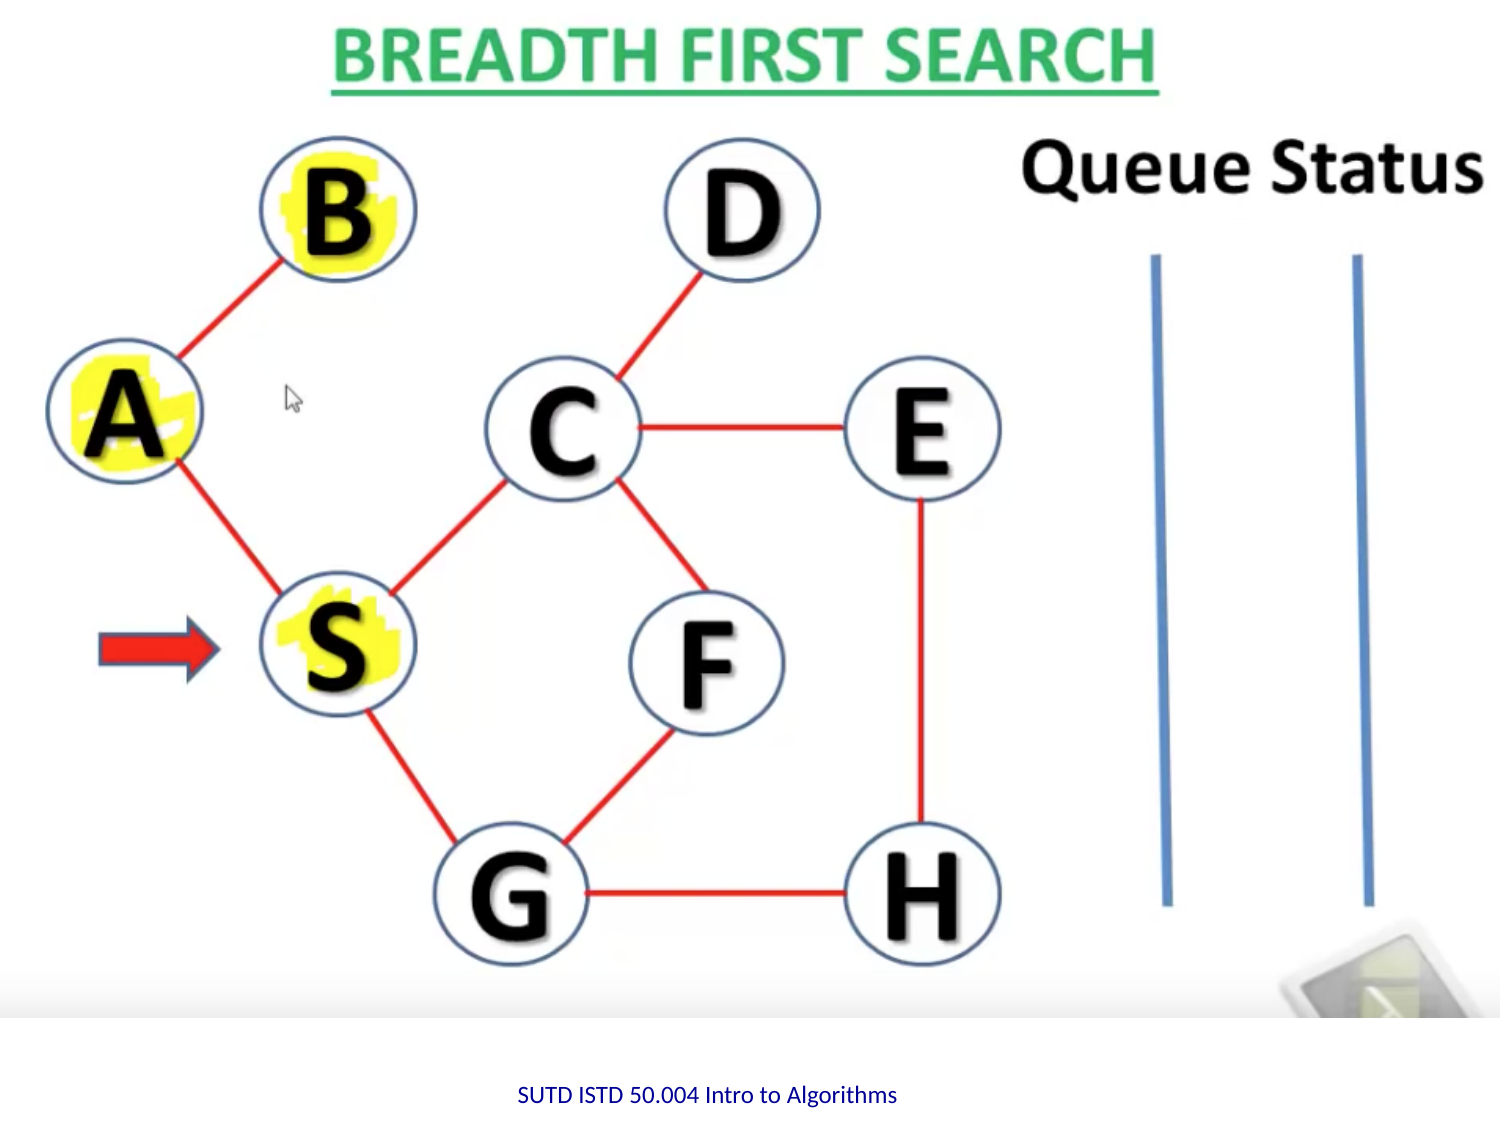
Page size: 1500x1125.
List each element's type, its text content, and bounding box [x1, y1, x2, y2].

picture [0, 0, 1500, 1019]
footer SUTD ISTD 50.004 Intro to Algorithms [473, 1063, 949, 1123]
